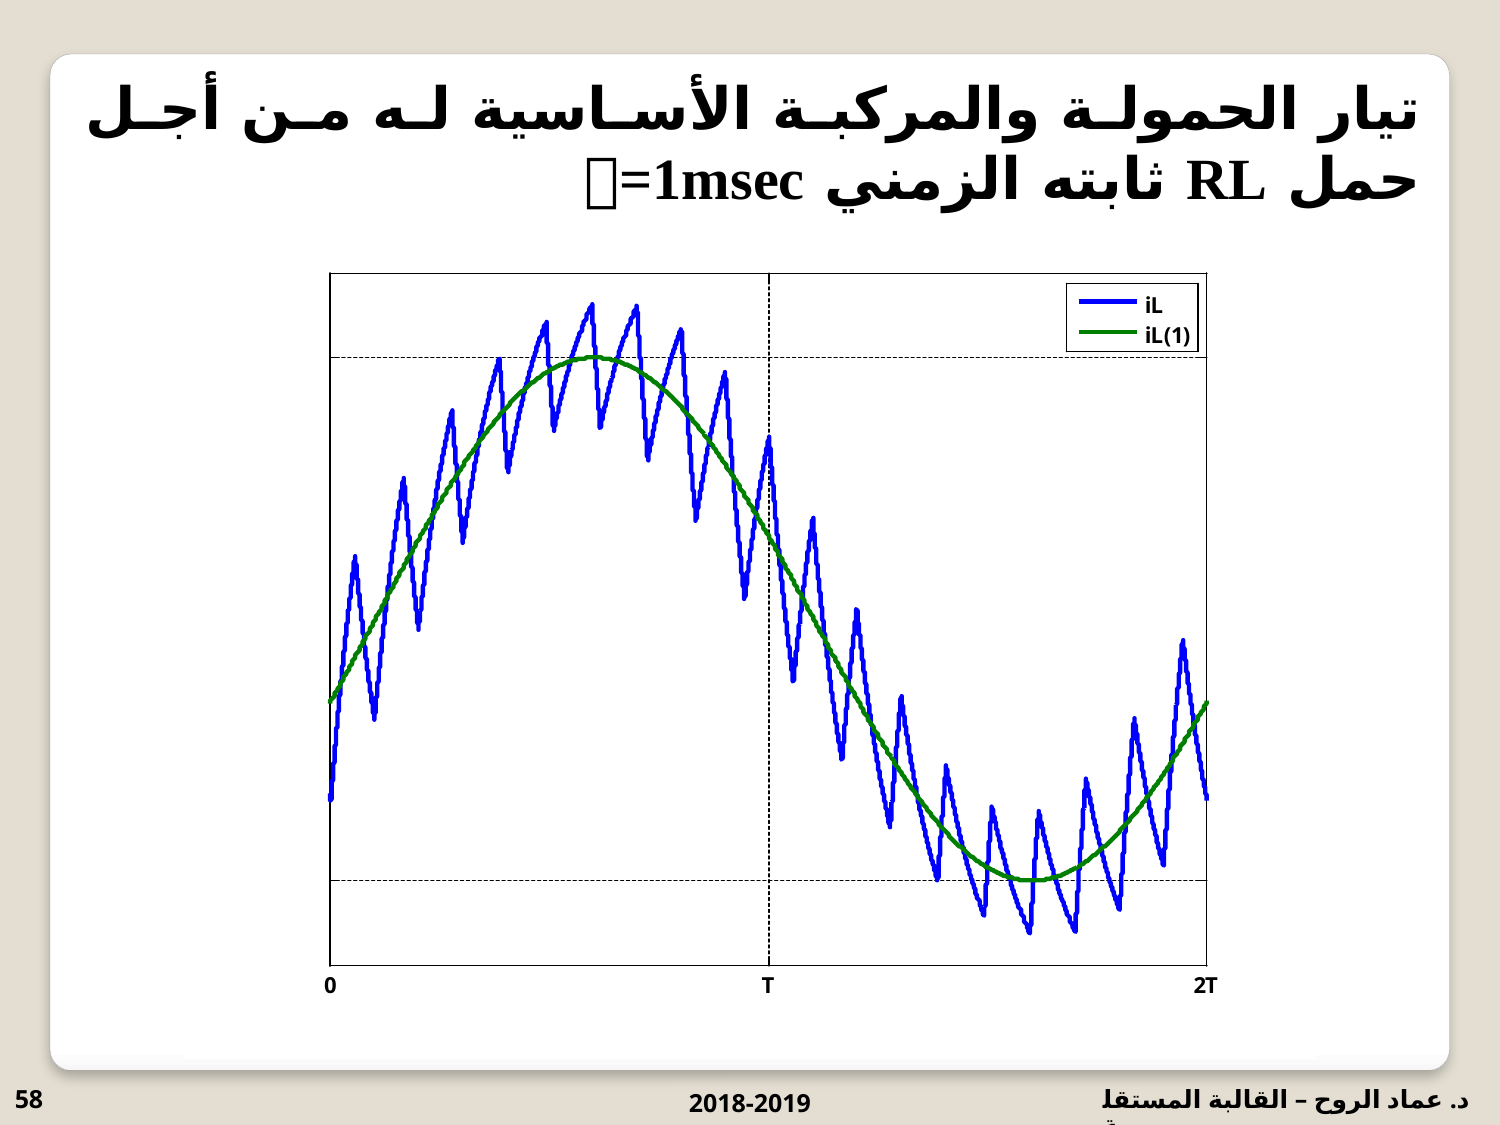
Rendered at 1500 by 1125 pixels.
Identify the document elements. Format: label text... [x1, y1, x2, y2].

slide_number 58 [0, 1065, 106, 1125]
text_box تيار الحمولة والمركبة الأساسية له من أجل حمل RL ثابته الزمني =1msec [70, 63, 1436, 219]
footer د. عماد الروح – القالبة المستقلة [1089, 1065, 1500, 1125]
picture [183, 209, 1317, 1059]
slide_number 2018-2019 [562, 1072, 938, 1125]
